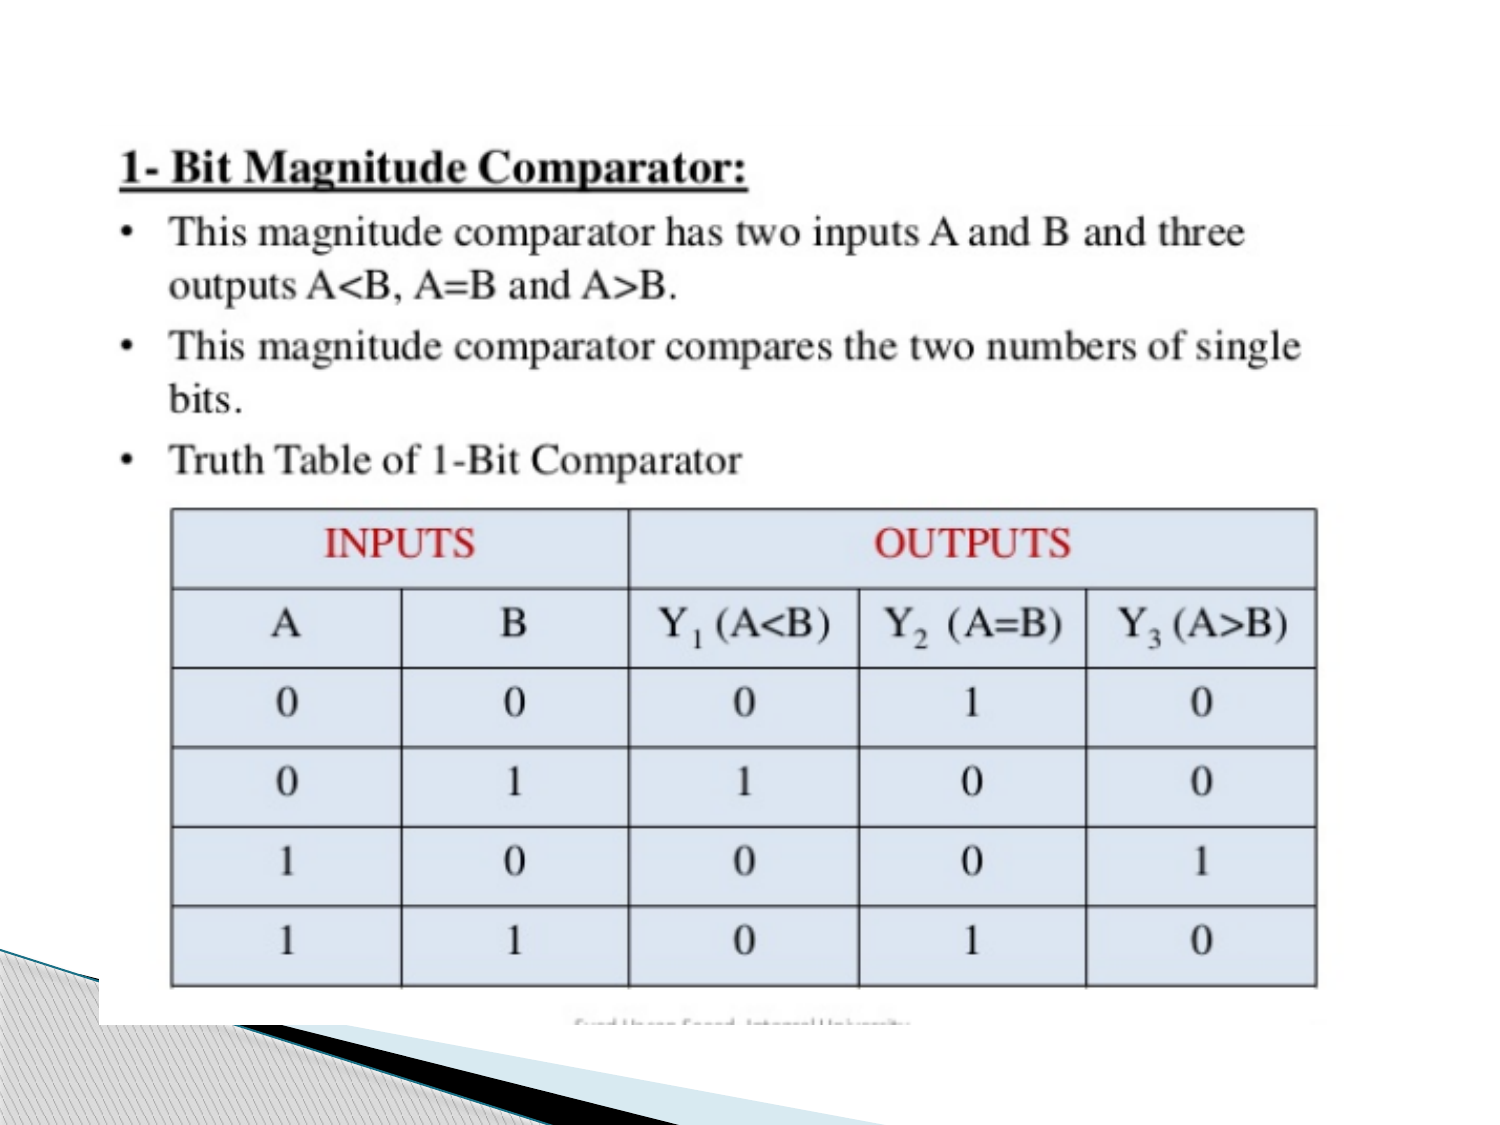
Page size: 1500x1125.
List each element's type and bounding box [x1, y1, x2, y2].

picture [99, 124, 1351, 1026]
